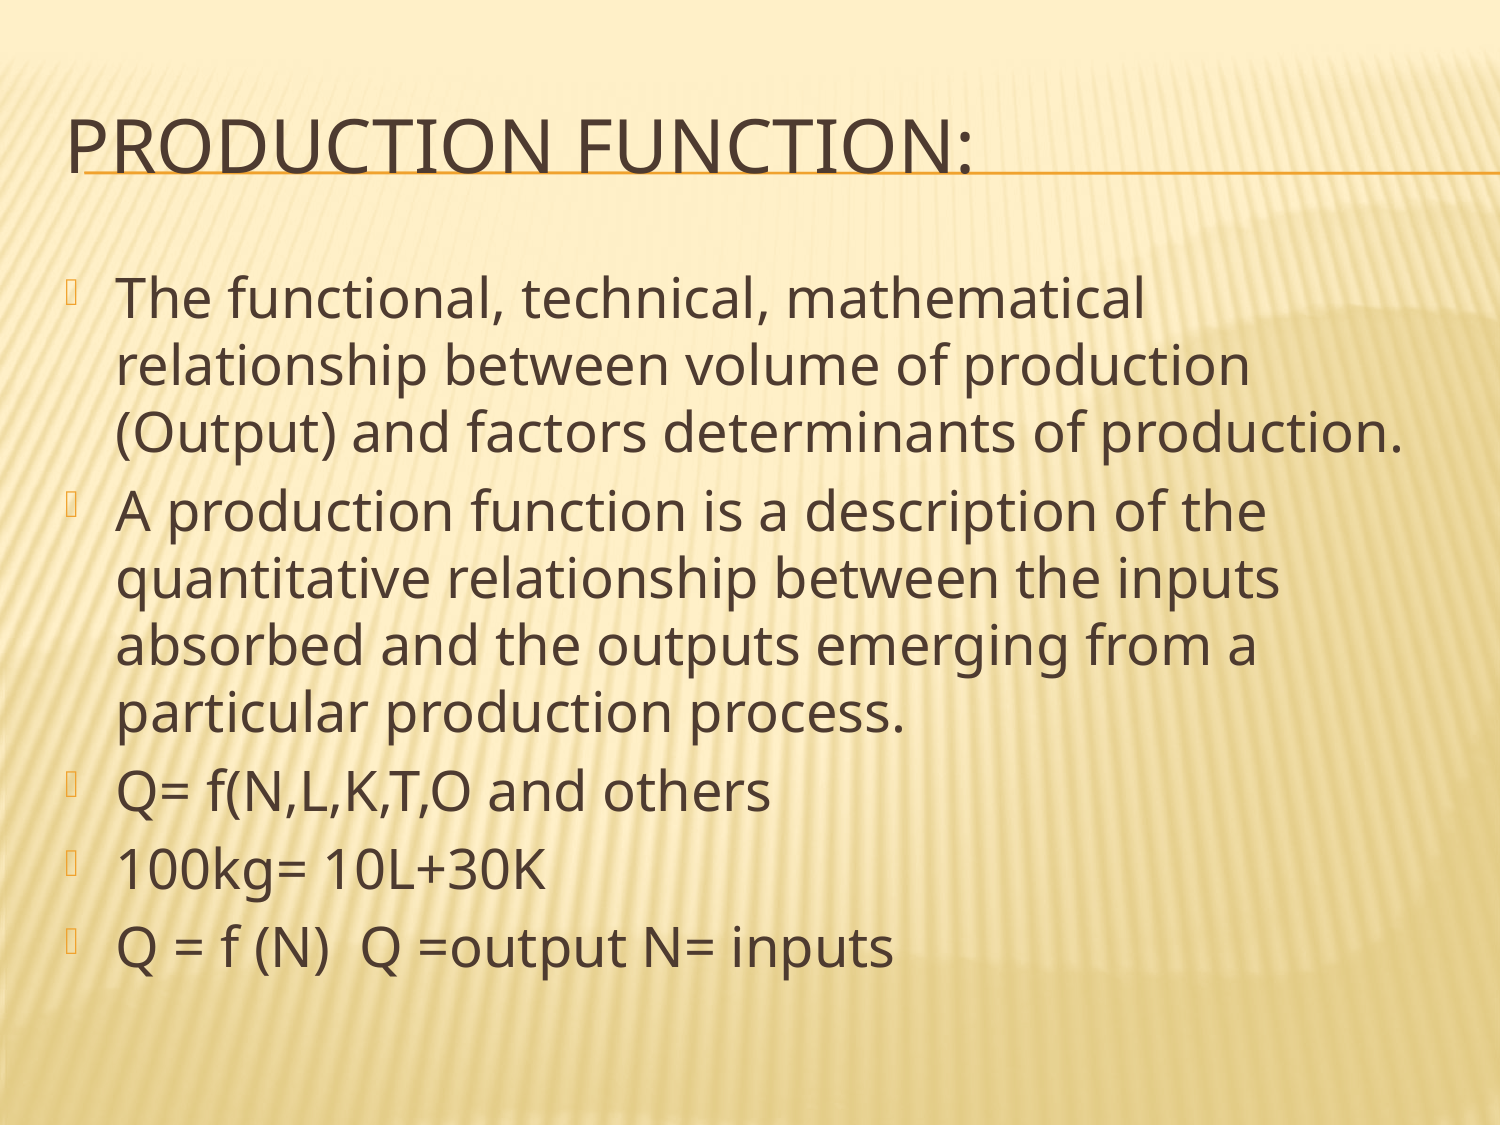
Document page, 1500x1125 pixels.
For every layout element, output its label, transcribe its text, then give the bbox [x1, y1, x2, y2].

title Production function: [50, 75, 1475, 213]
list The functional, technical, mathematical relationship between volume of production (Output) and factors determinants of production. A production function is a description of the quantitative relationship between the inputs absorbed and the outputs emerging from a particular production process. Q= f(N,L,K,T,O and others 100kg= 10L+30K Q = f (N) Q =output N= inputs [50, 254, 1475, 998]
